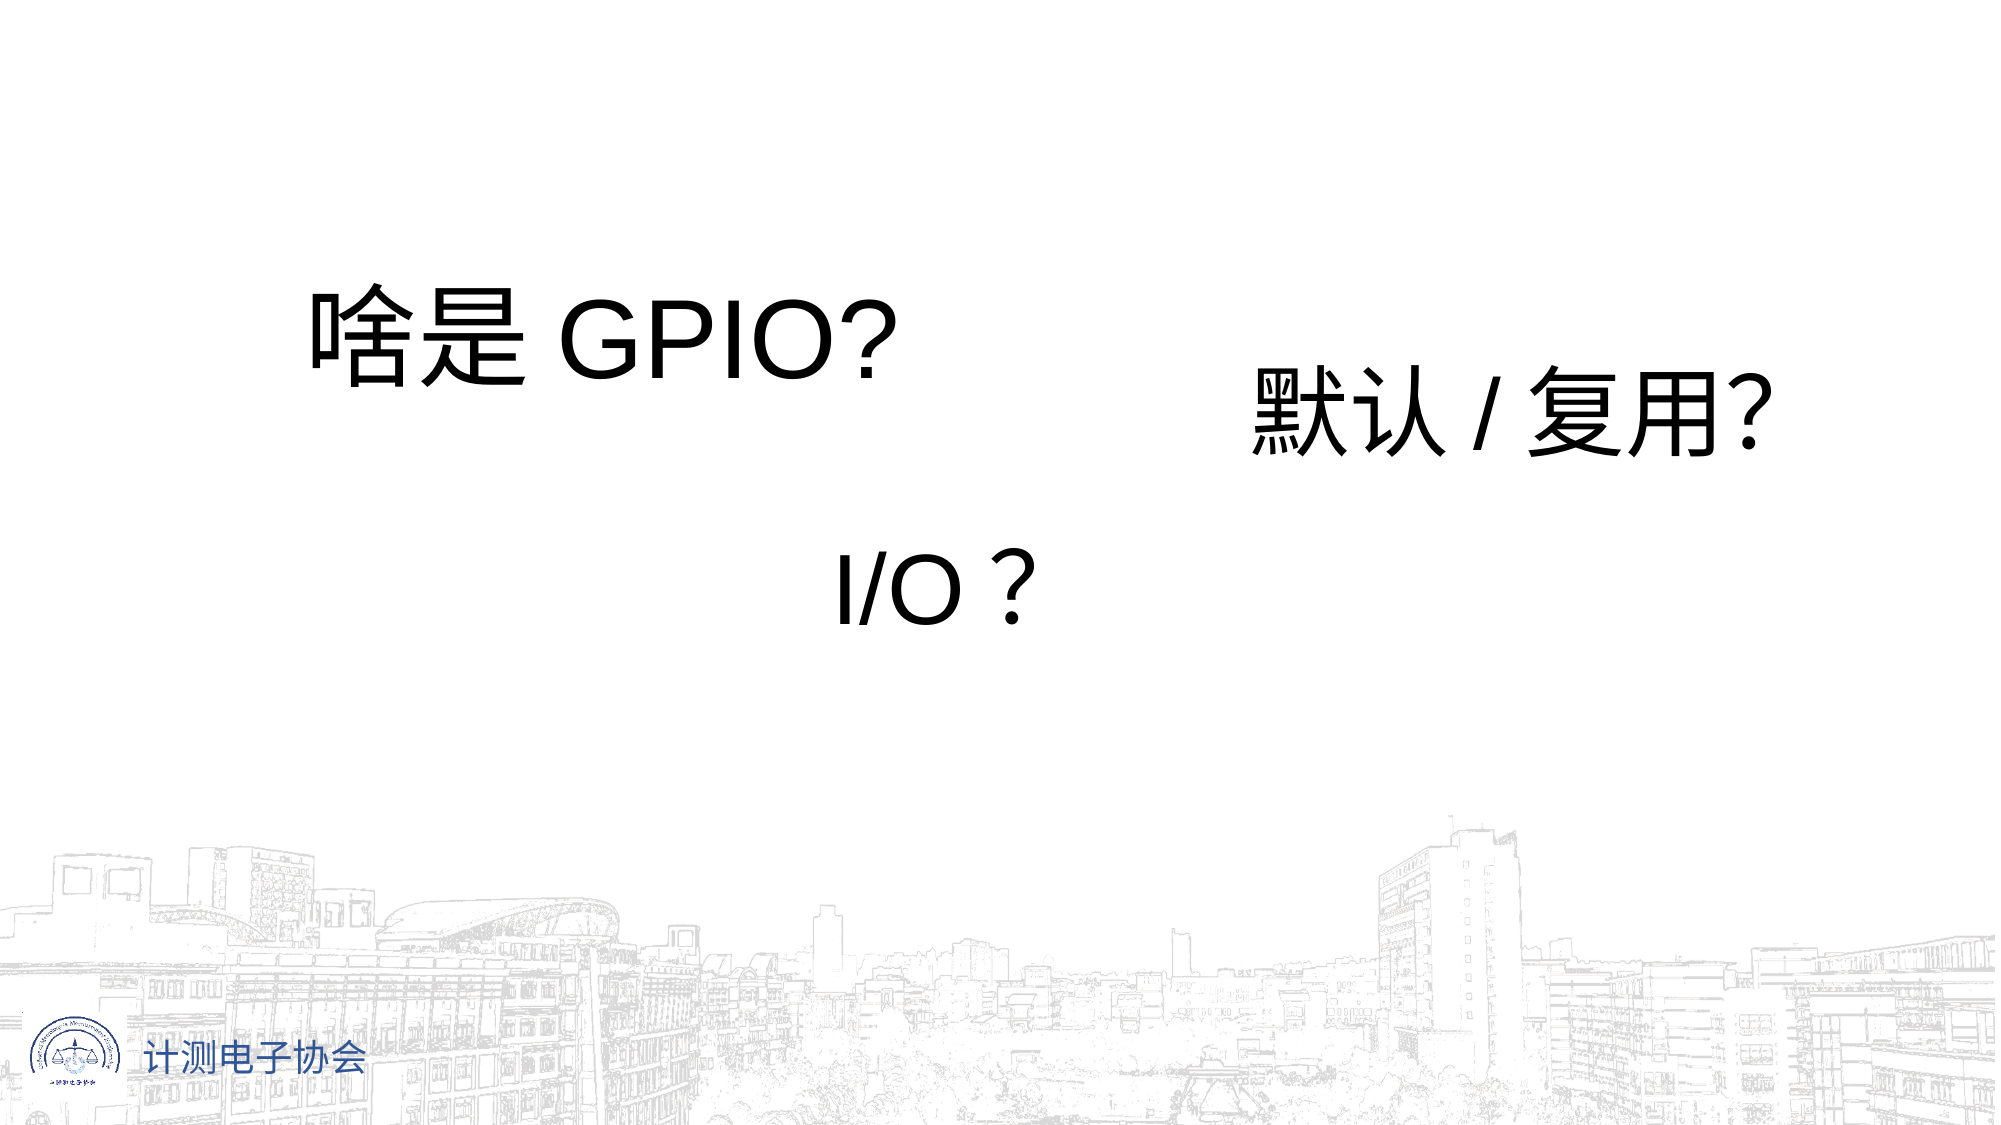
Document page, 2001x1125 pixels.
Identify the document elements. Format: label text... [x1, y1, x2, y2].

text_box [22, 1012, 384, 1102]
text_box 啥是GPIO? [289, 258, 1132, 409]
text_box 默认/复用？ [1234, 342, 2000, 477]
text_box I/O？ [816, 516, 1709, 652]
